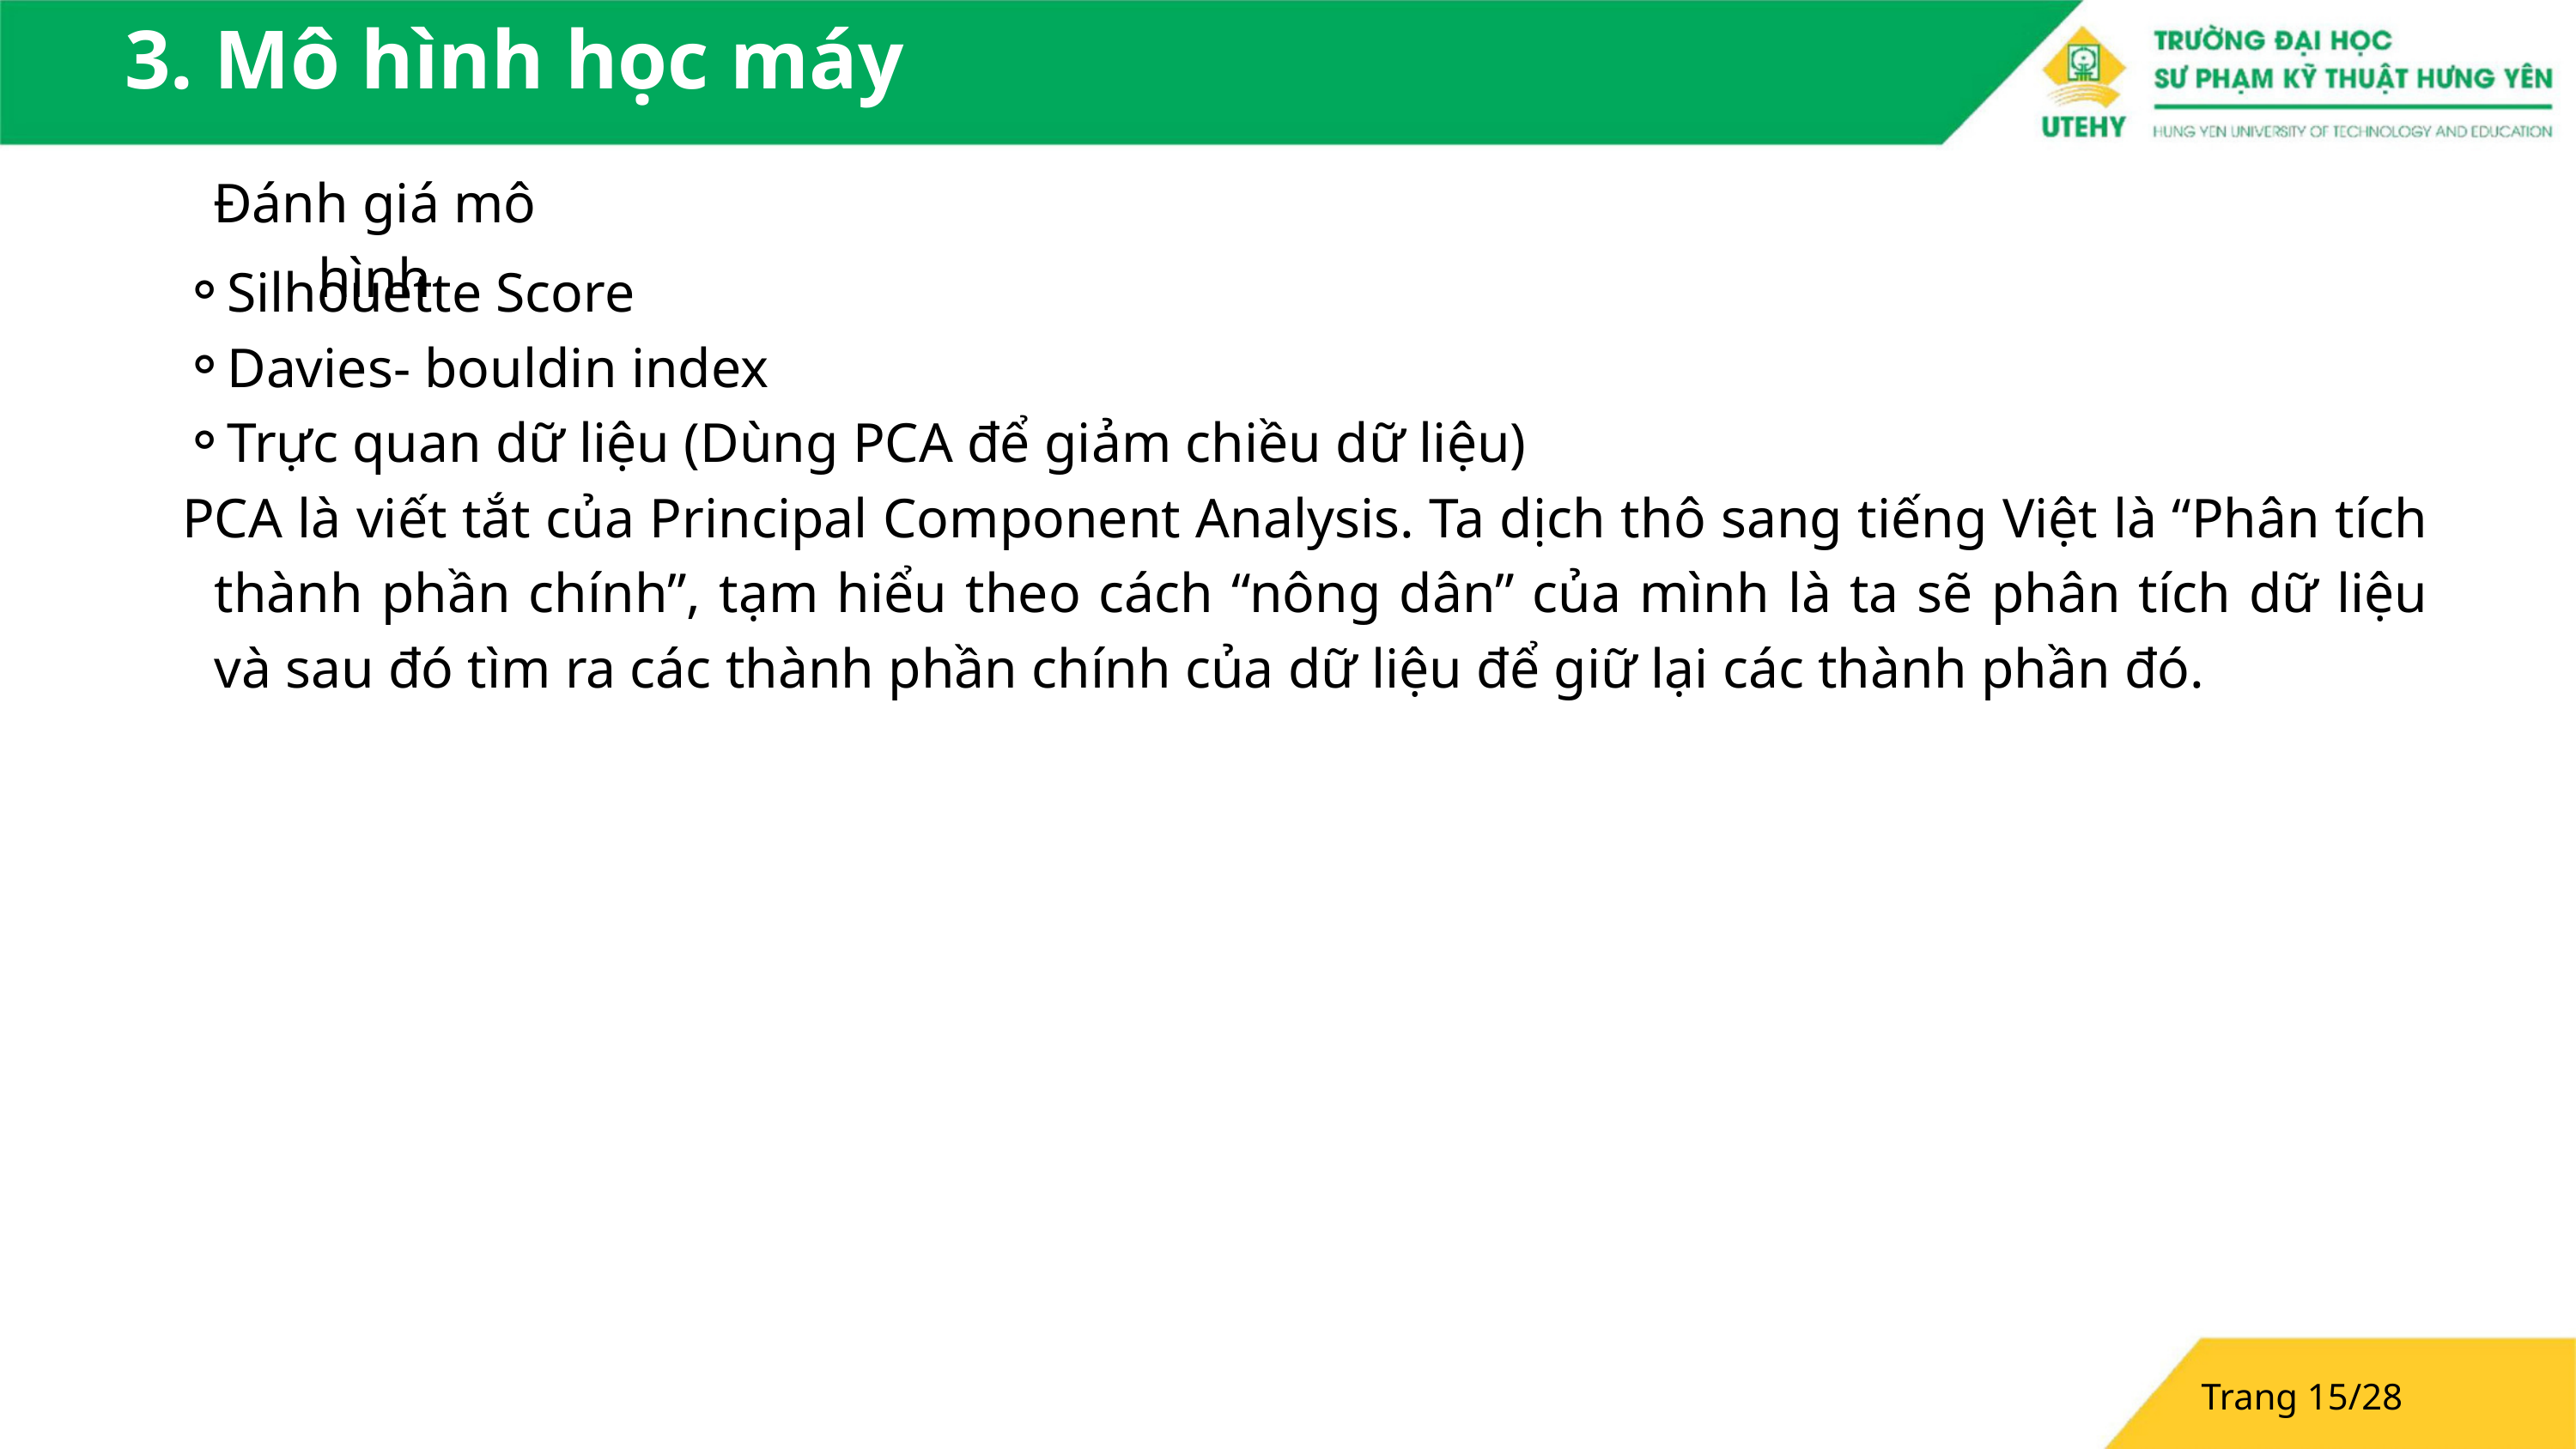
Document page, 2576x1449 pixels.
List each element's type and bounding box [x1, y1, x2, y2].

text_box [0, 0, 2576, 1449]
